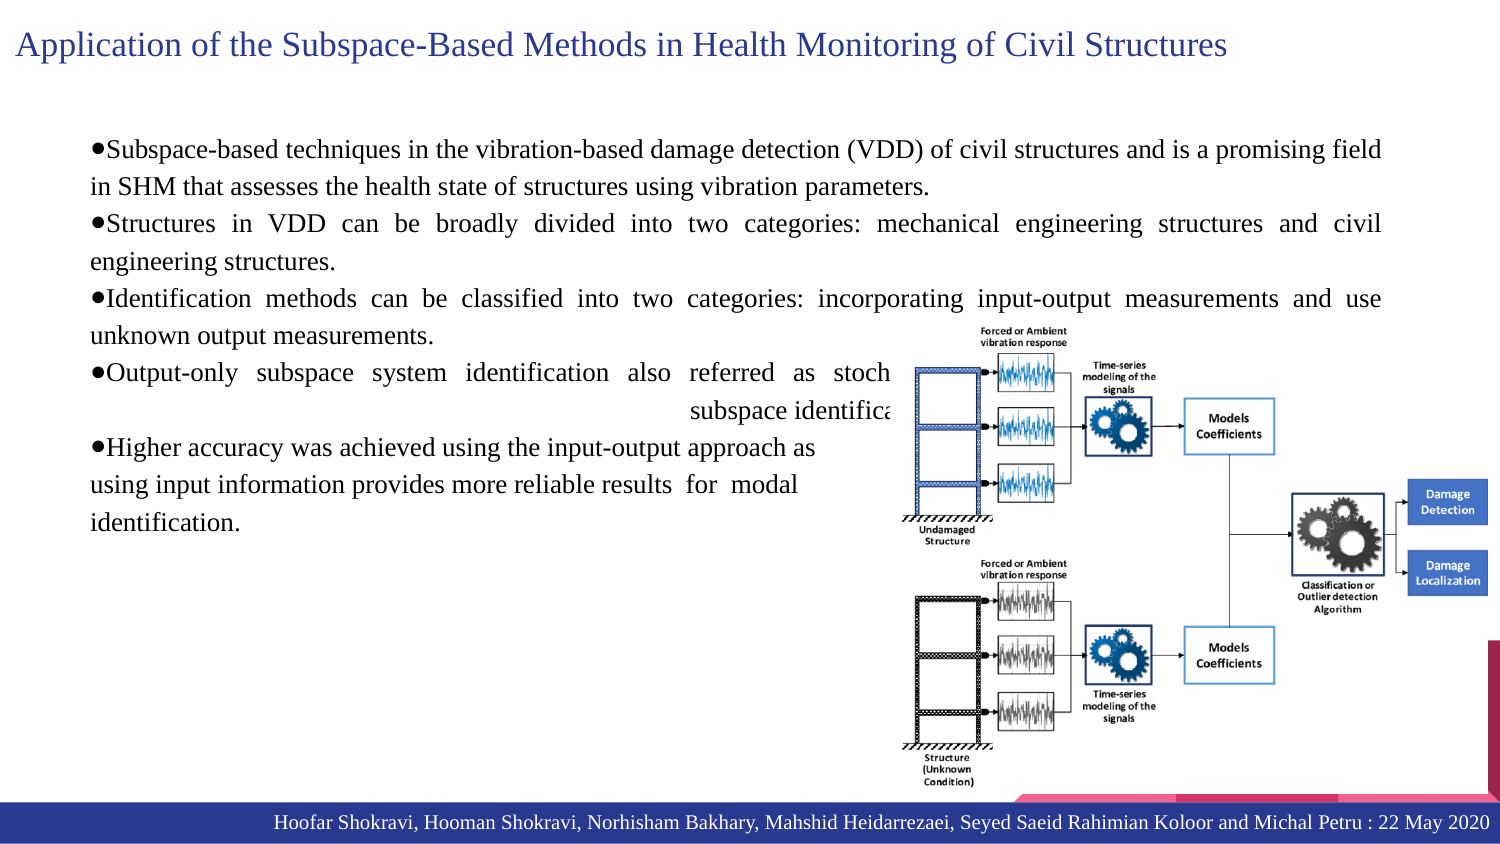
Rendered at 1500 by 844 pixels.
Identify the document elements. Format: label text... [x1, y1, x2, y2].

list Subspace-based techniques in the vibration-based damage detection (VDD) of civil structures and is a promising field in SHM that assesses the health state of structures using vibration parameters. Structures in VDD can be broadly divided into two categories: mechanical engineering structures and civil engineering structures. Identification methods can be classified into two categories: incorporating input-output measurements and use unknown output measurements. Output-only subspace system identification also referred as stochastic subspace identification (SSI) Higher accuracy was achieved using the input-output approach as using input information provides more reliable results for modal identification. [75, 111, 1397, 659]
picture [889, 320, 1489, 794]
text_box Hoofar Shokravi, Hooman Shokravi, Norhisham Bakhary, Mahshid Heidarrezaei, Seyed Saeid Rahimian Koloor and Michal Petru : 22 May 2020 [258, 793, 1500, 844]
title Application of the Subspace-Based Methods in Health Monitoring of Civil Structures [0, 0, 1398, 124]
